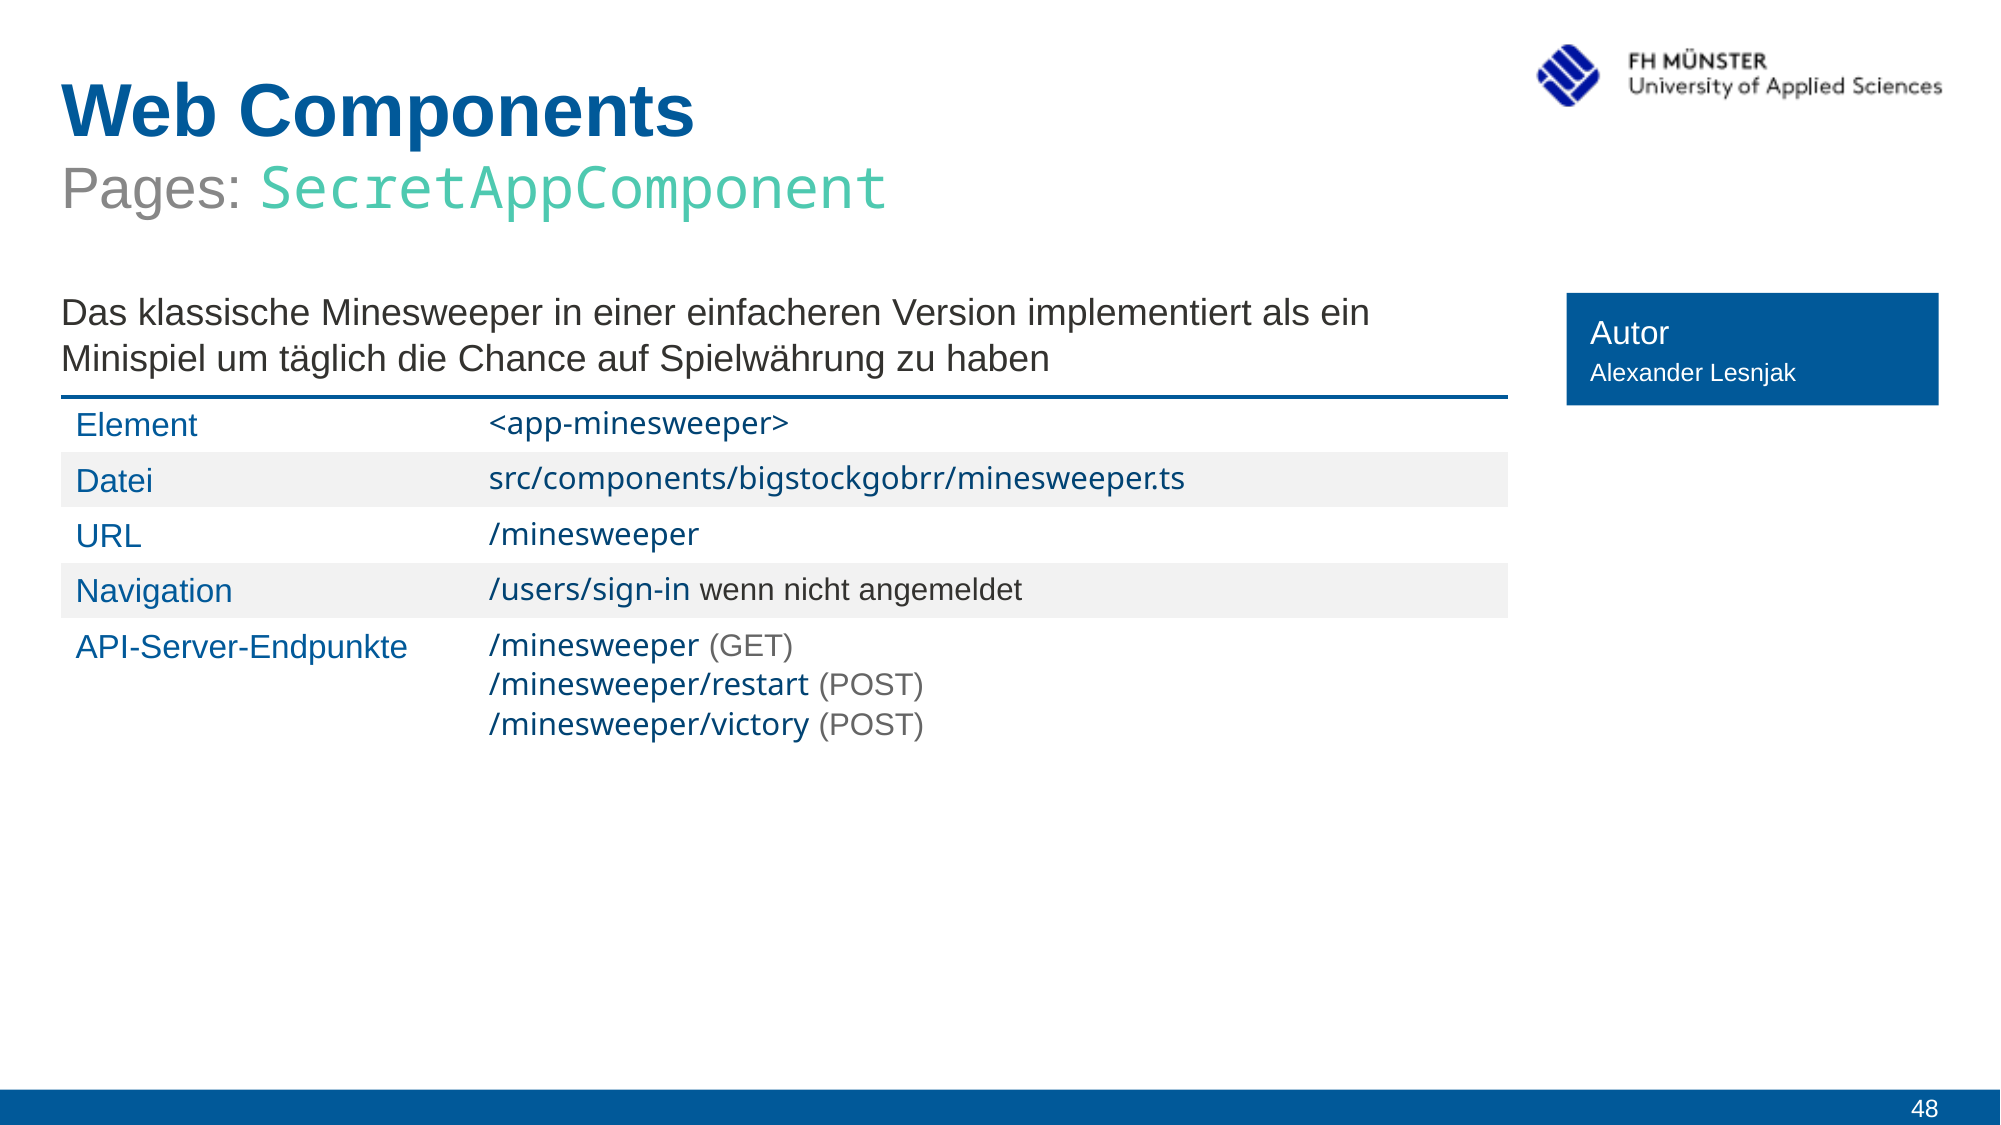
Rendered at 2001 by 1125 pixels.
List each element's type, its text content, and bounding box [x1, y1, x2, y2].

table_cell src/components/bigstockgobrr/minesweeper.ts [474, 452, 1508, 507]
text_box Autor [1590, 311, 1916, 352]
table_cell /minesweeper (GET) /minesweeper/restart (POST) /minesweeper/victory (POST) [474, 618, 1508, 752]
text_box Das klassische Minesweeper in einer einfacheren Version implementiert als ein Minispiel um täglich die Chance auf Spielwährung zu haben [60, 287, 1508, 379]
table_cell URL [61, 507, 474, 563]
title Web Components [60, 61, 1508, 143]
text_box [1566, 292, 1939, 406]
table_header <app-minesweeper> [474, 399, 1508, 452]
list Pages: SecretAppComponent [60, 143, 1508, 226]
table_cell /minesweeper [474, 507, 1508, 563]
text_box Alexander Lesnjak [1590, 356, 1916, 387]
table_cell /users/sign-in wenn nicht angemeldet [474, 563, 1508, 618]
table_cell Datei [61, 452, 474, 507]
table_cell Navigation [61, 563, 474, 618]
table_header Element [61, 399, 474, 452]
table_cell API-Server-Endpunkte [61, 618, 474, 752]
